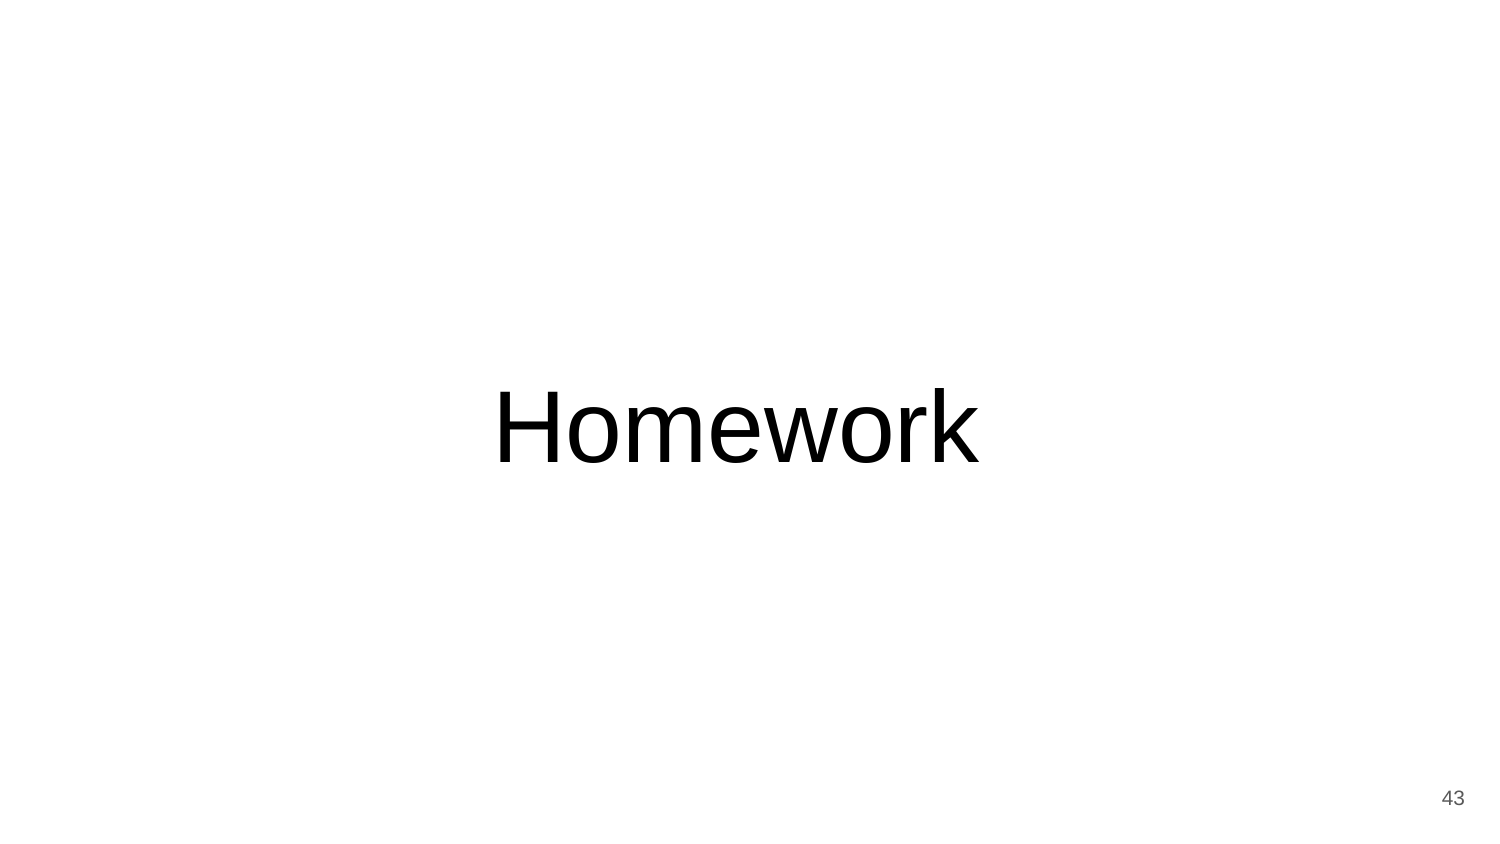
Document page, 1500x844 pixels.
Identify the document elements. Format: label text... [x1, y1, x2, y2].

title Homework [51, 352, 1449, 491]
slide_number 43 [1389, 764, 1480, 830]
